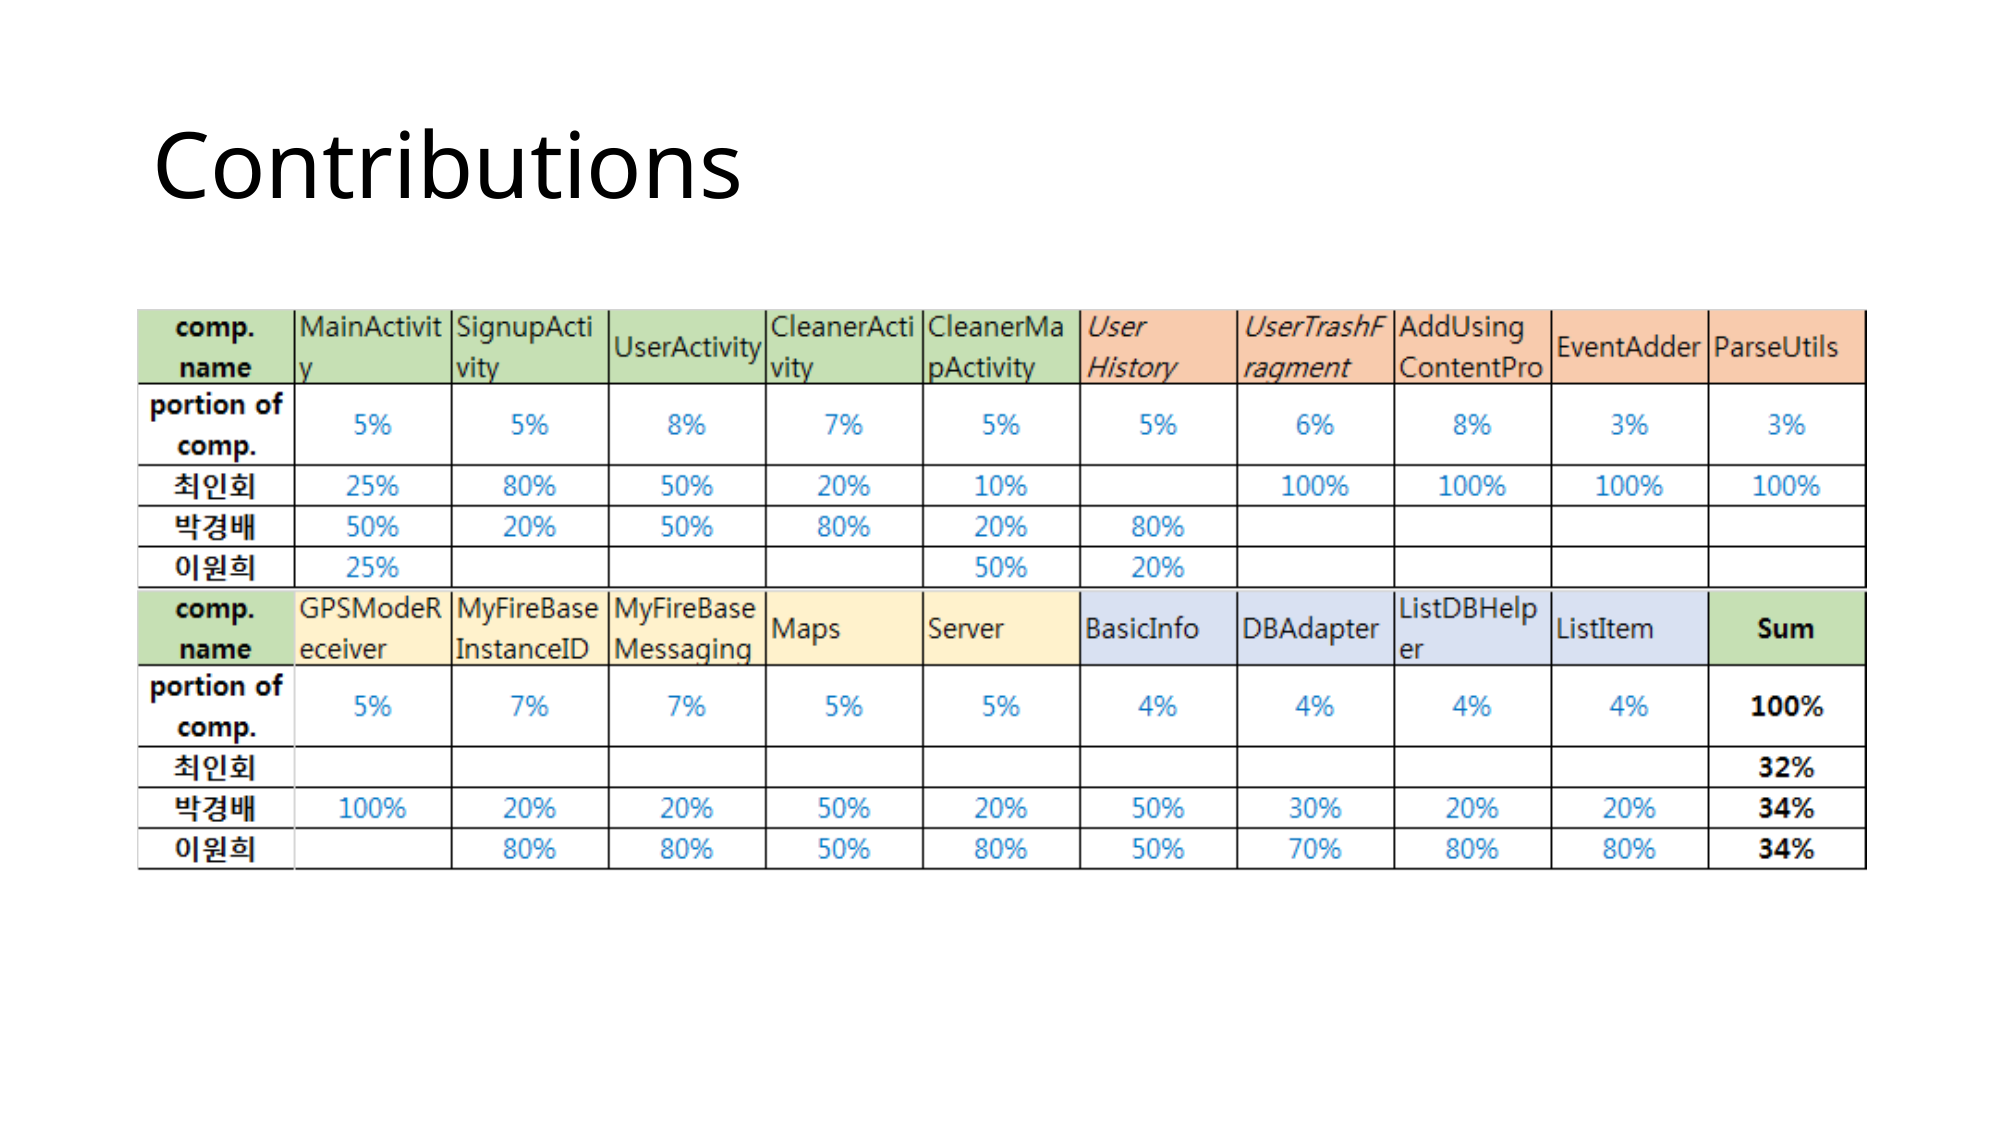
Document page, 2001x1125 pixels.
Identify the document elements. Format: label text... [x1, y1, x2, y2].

title Contributions [137, 59, 1863, 278]
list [137, 309, 1867, 872]
